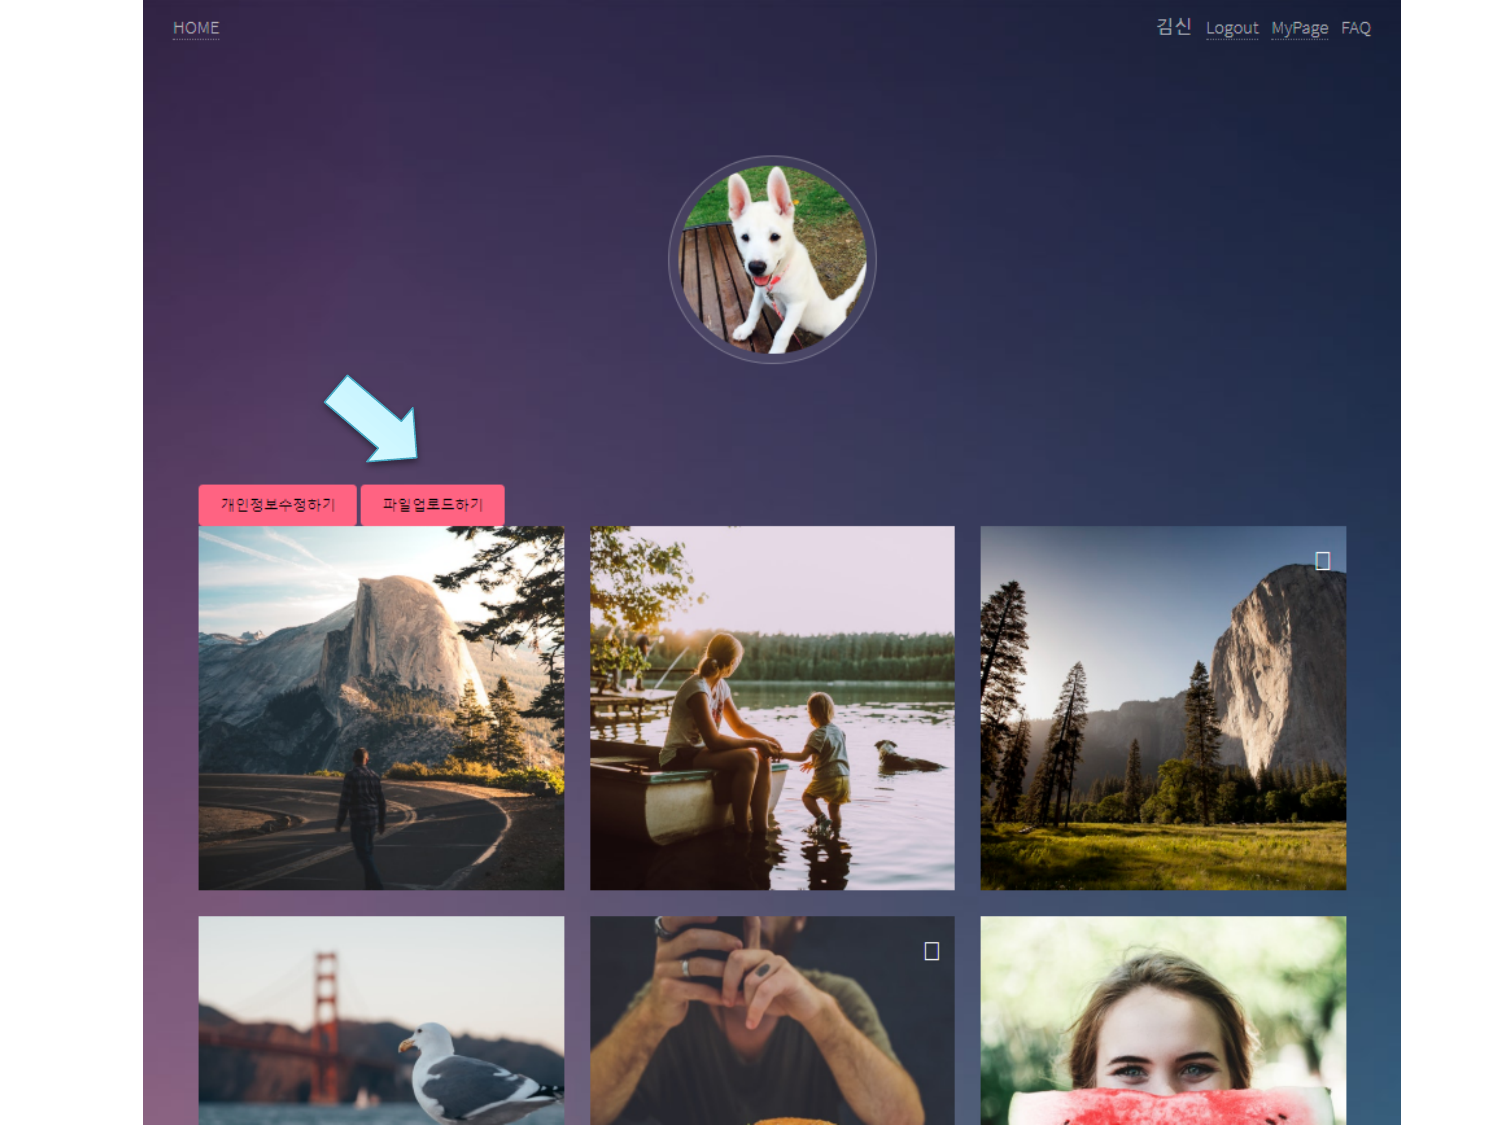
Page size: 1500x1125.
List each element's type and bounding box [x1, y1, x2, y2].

picture [143, 0, 1401, 1125]
